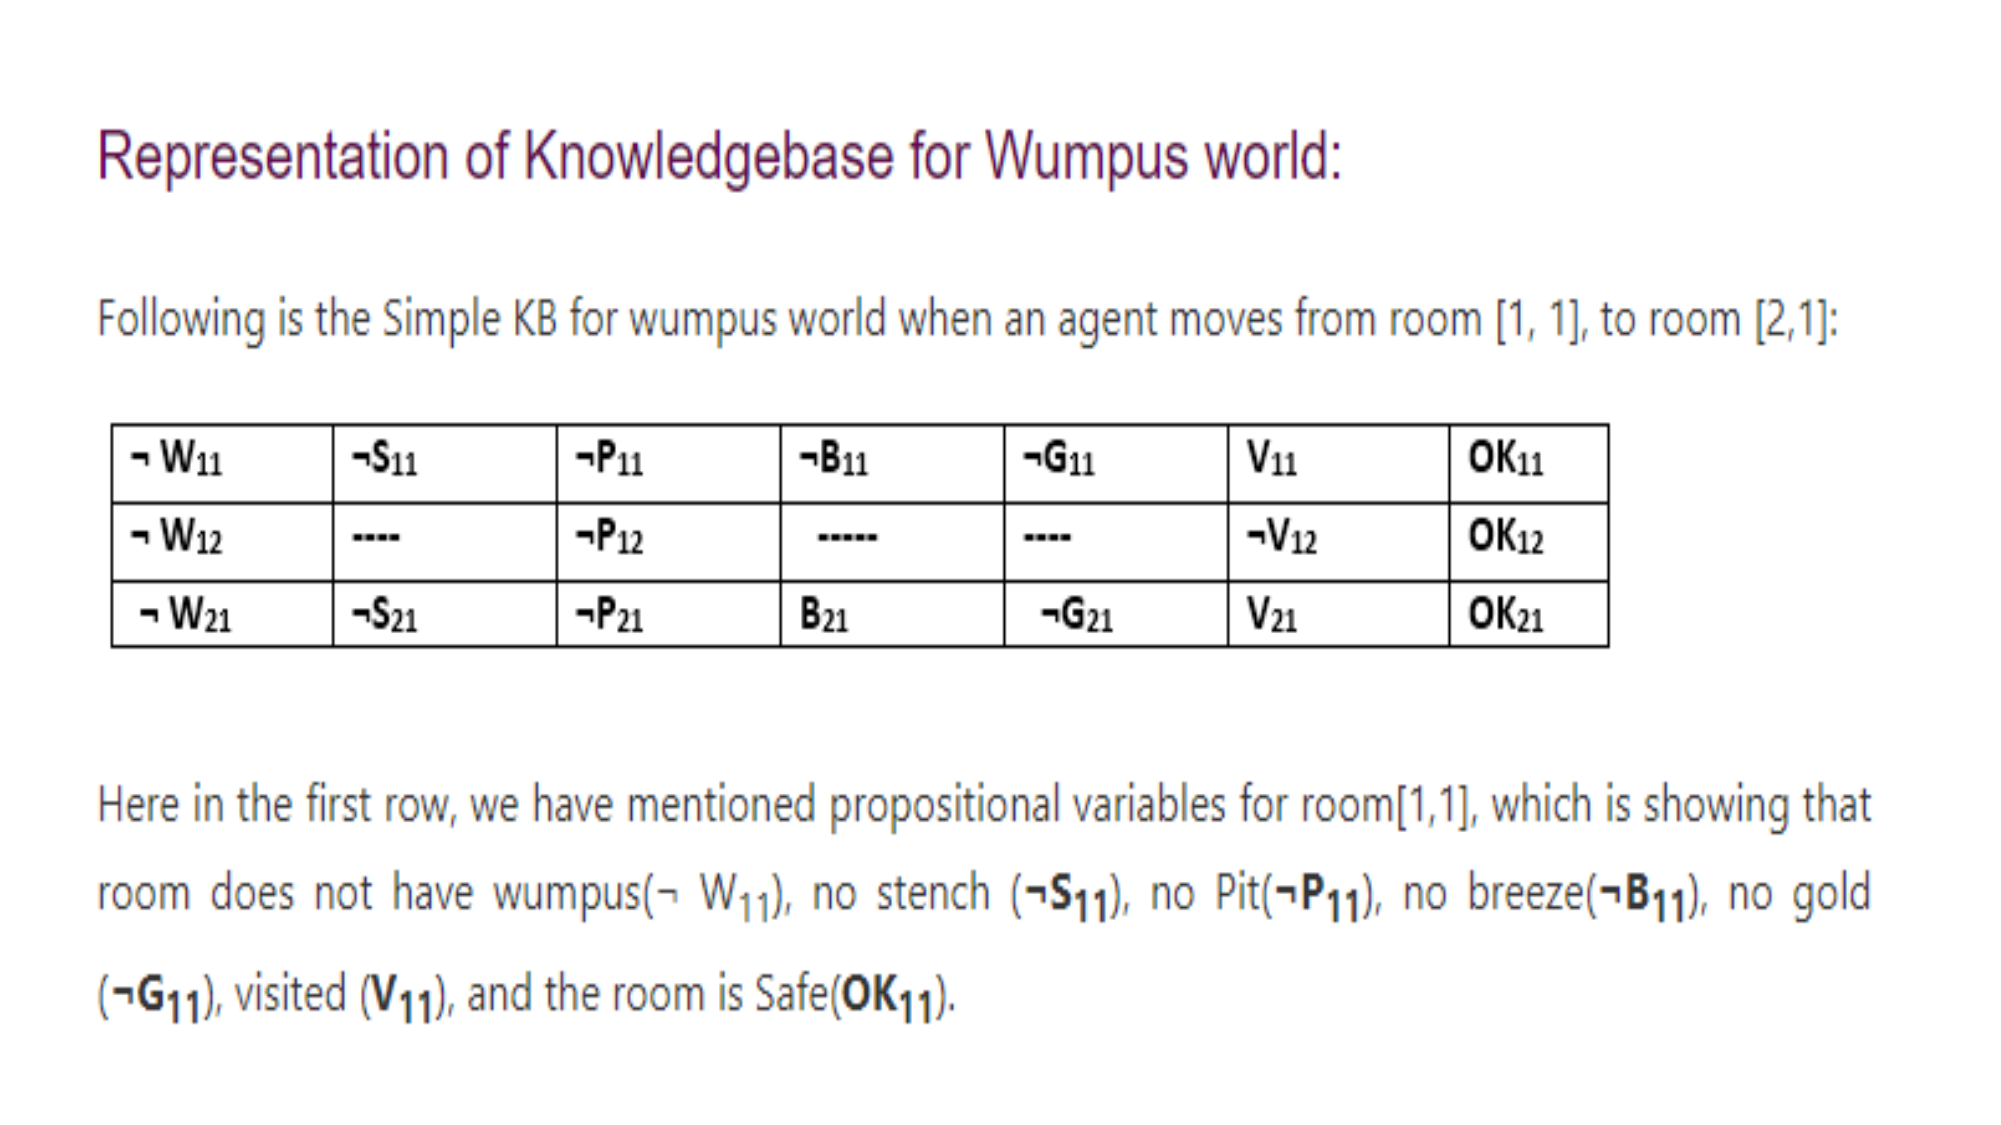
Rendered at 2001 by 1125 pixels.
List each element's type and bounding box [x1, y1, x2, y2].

picture [88, 108, 1894, 1044]
